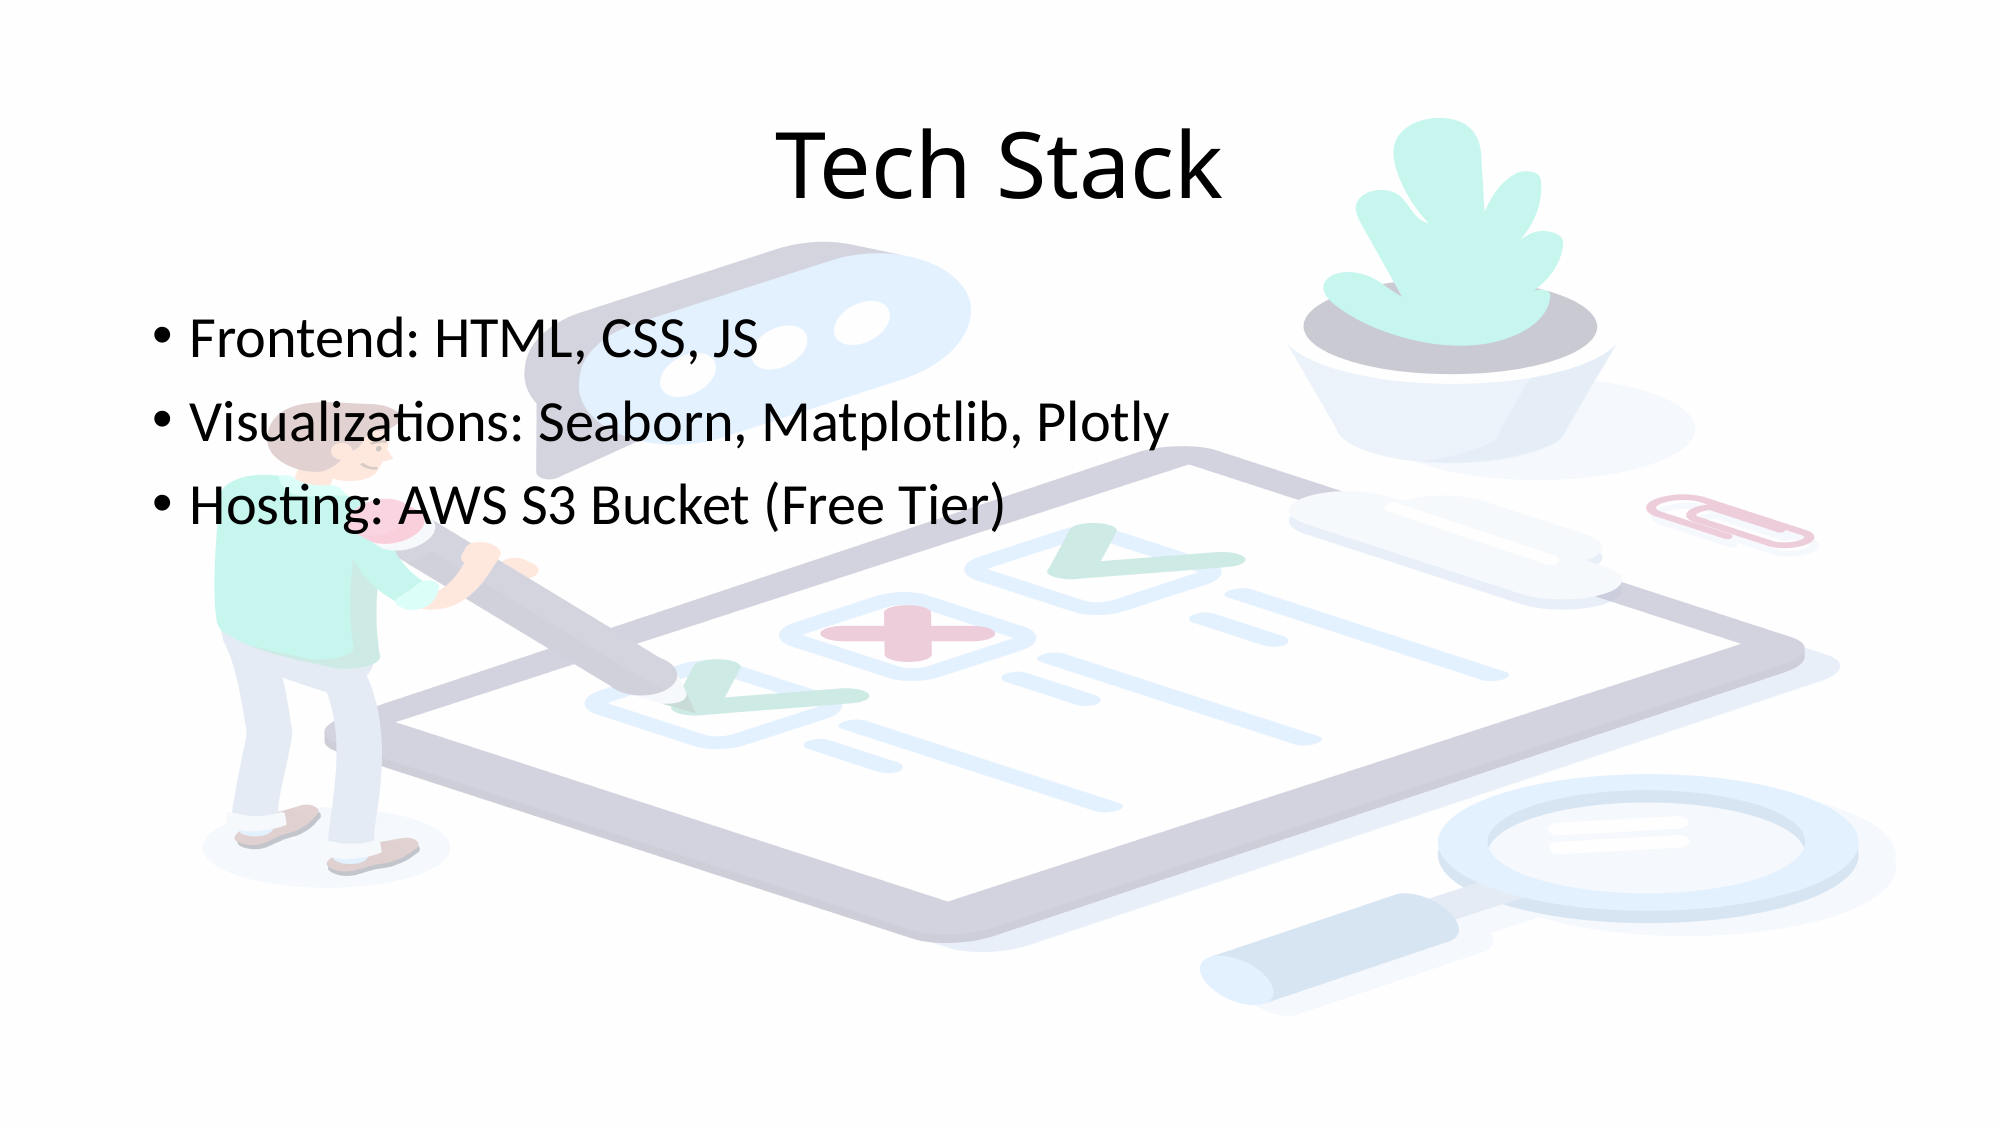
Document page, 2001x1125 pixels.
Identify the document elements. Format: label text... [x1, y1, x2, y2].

list Frontend: HTML, CSS, JS Visualizations: Seaborn, Matplotlib, Plotly Hosting: AWS S3 Bucket (Free Tier) [137, 299, 1799, 1014]
title Tech Stack [137, 59, 1863, 278]
